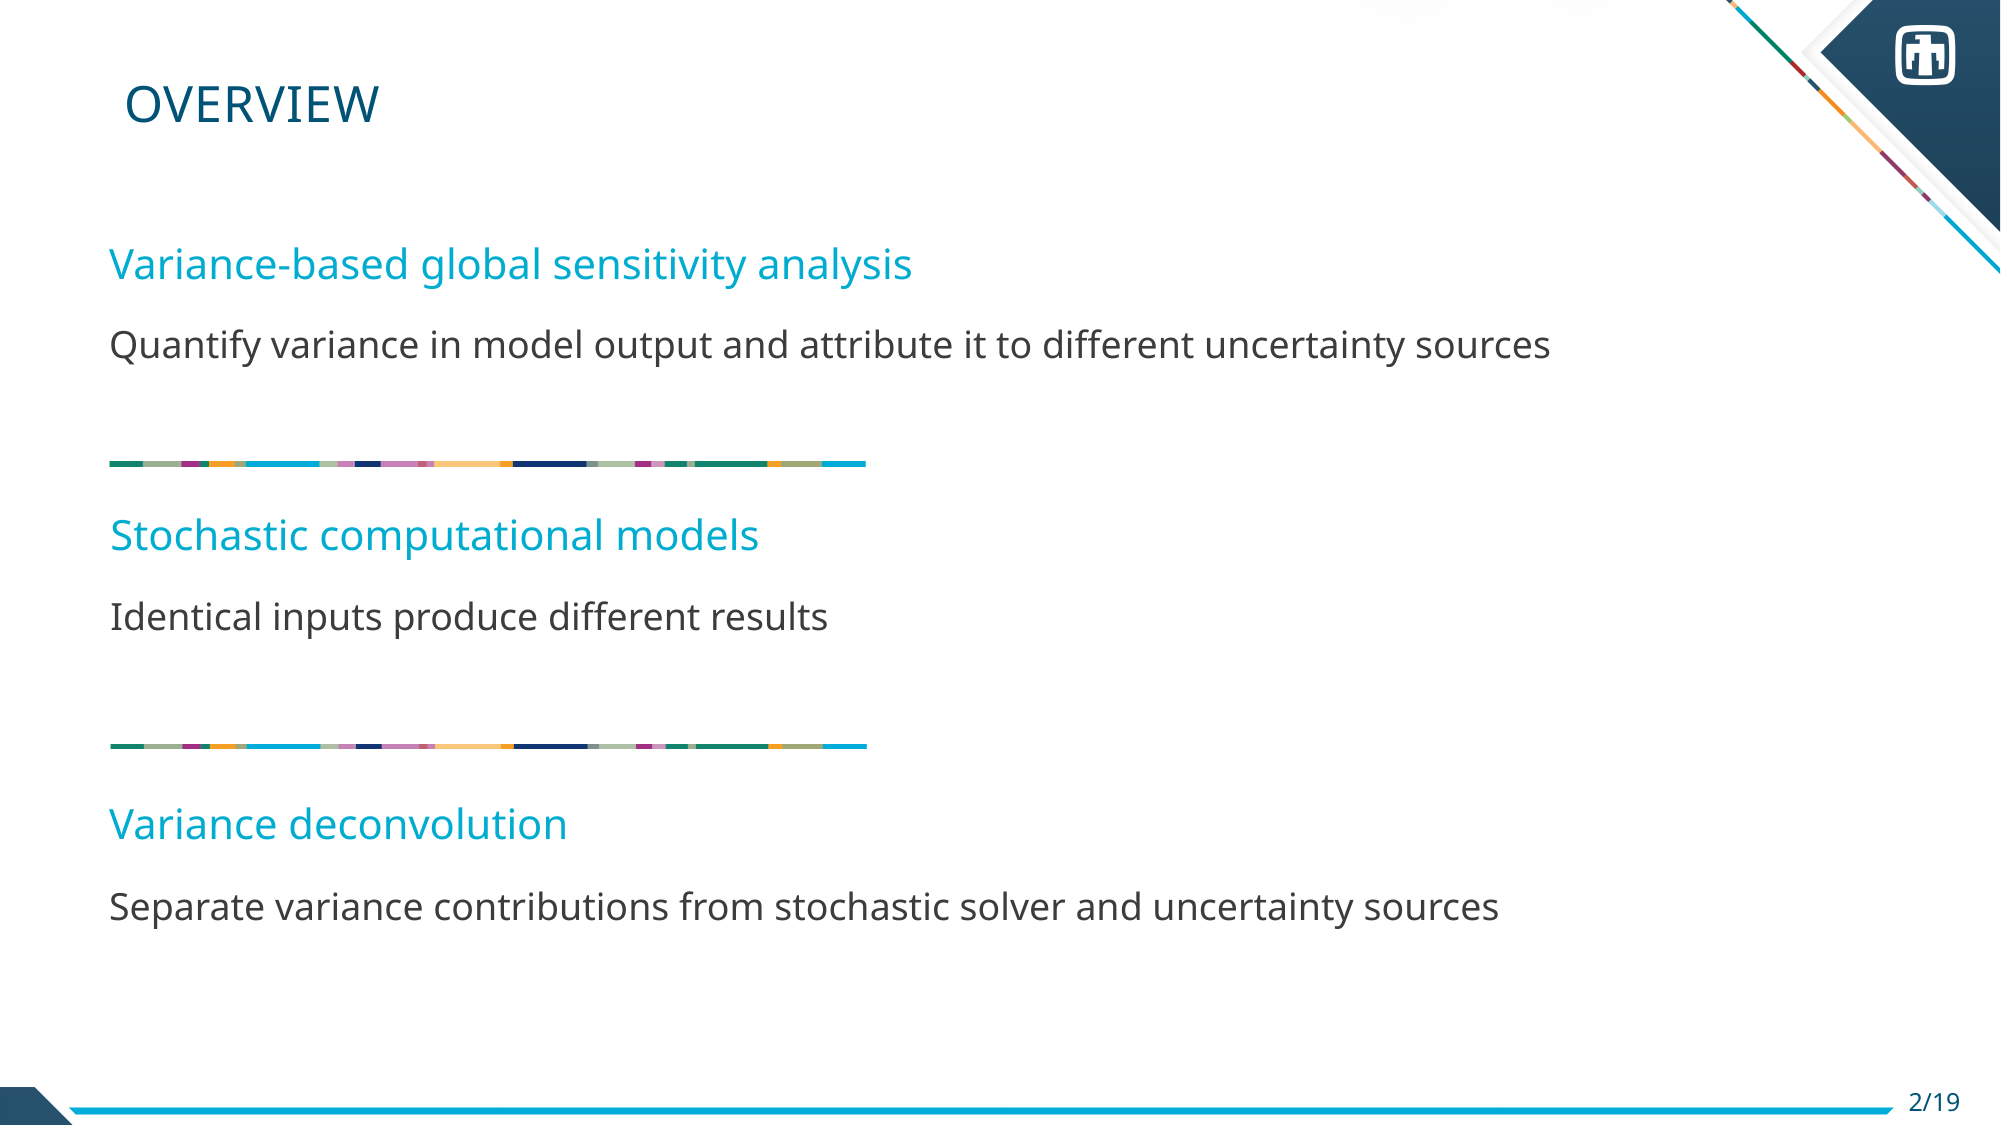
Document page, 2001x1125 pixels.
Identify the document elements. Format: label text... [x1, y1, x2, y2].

list Variance deconvolution [109, 790, 1918, 848]
picture [0, 0, 2001, 1125]
title Overview [109, 43, 1766, 169]
list Identical inputs produce different results [110, 562, 1919, 703]
slide_number 2/19 [1893, 1079, 2000, 1125]
list Variance-based global sensitivity analysis [109, 230, 1918, 288]
list Quantify variance in model output and attribute it to different uncertainty sources [109, 290, 1918, 432]
list Separate variance contributions from stochastic solver and uncertainty sources [109, 852, 1918, 994]
list Stochastic computational models [110, 501, 1919, 559]
